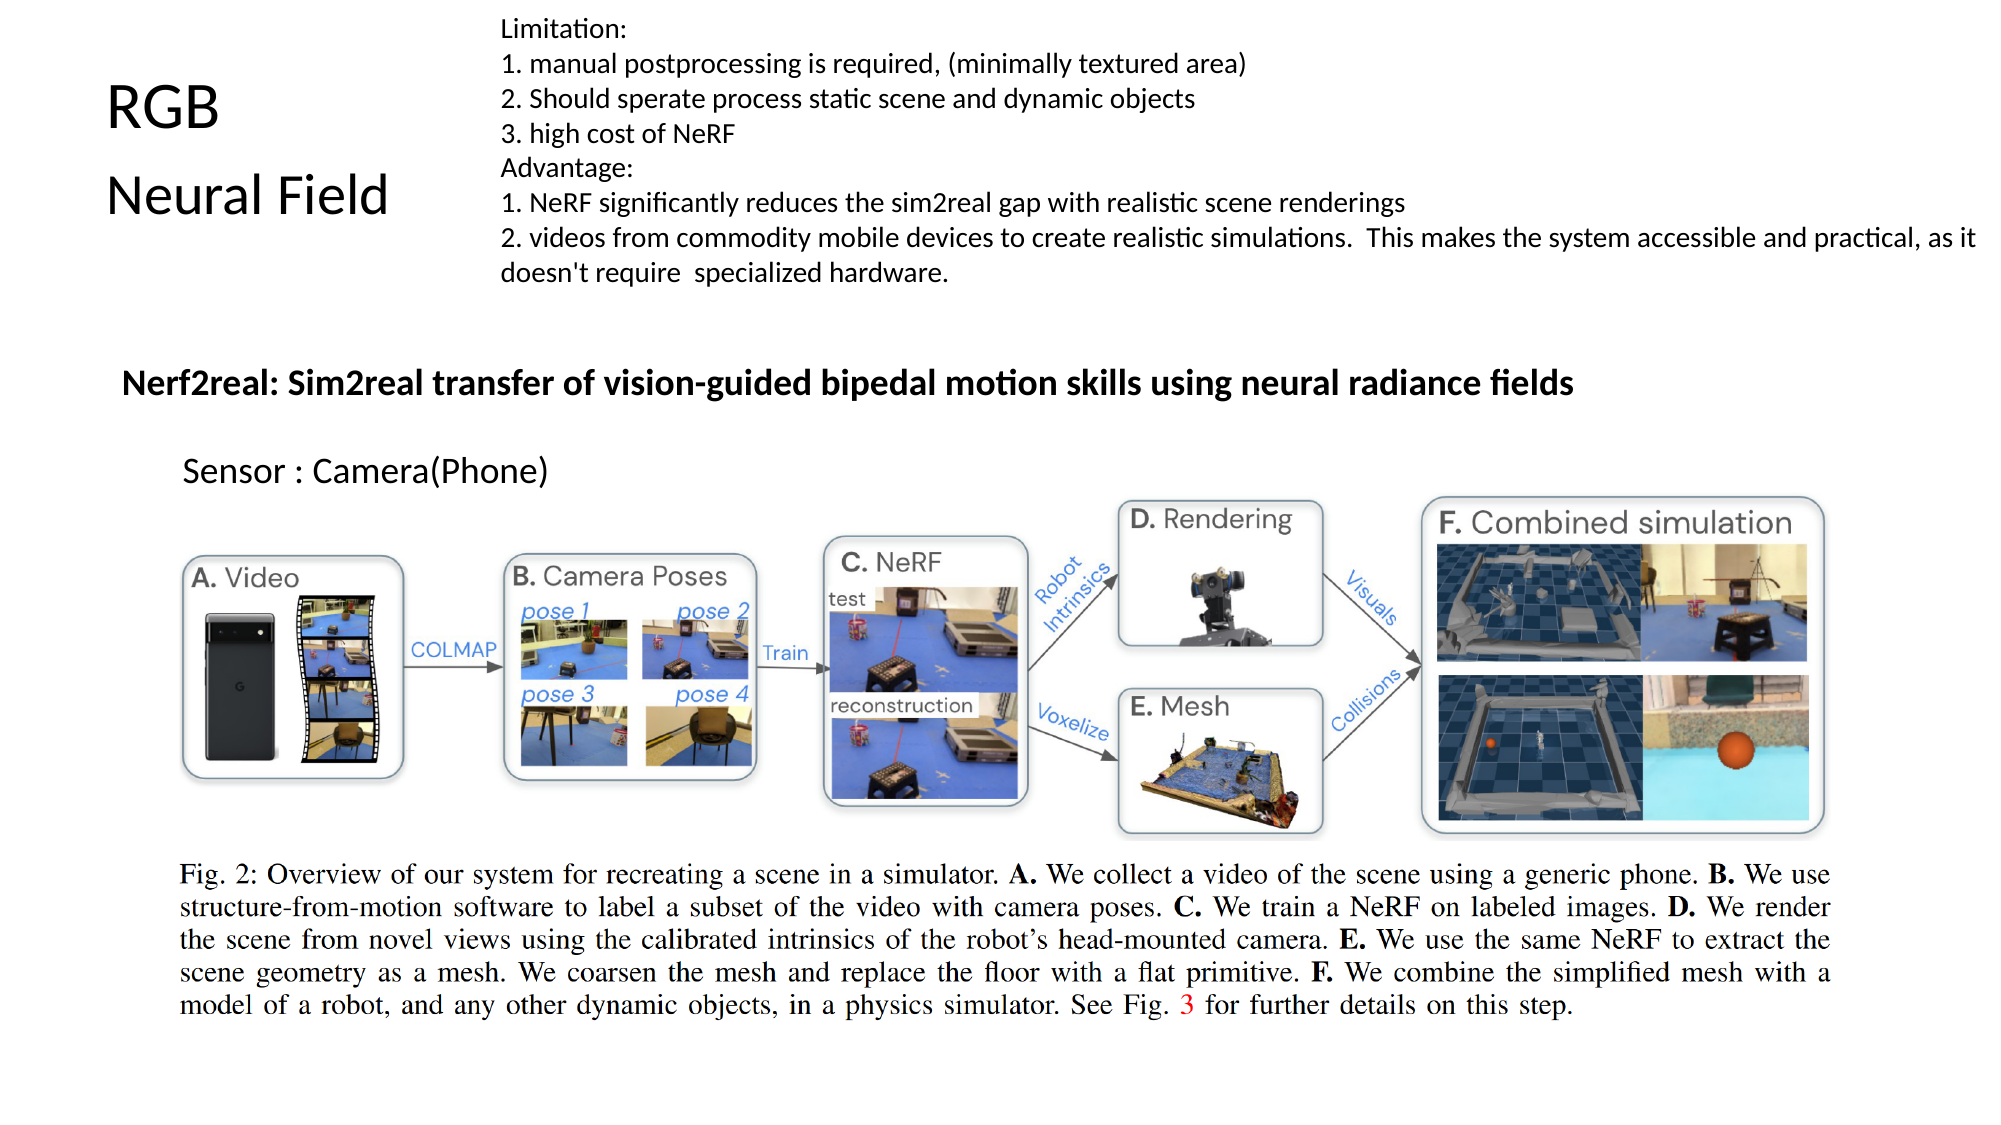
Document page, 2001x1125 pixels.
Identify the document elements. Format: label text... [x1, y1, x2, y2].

text_box Nerf2real: Sim2real transfer of vision-guided bipedal motion skills using neural radiance fields [107, 350, 1659, 410]
text_box Neural Field [92, 149, 485, 234]
text_box Limitation: 1. manual postprocessing is required, (minimally textured area) 2. Should sperate process static scene and dynamic objects 3. high cost of NeRF Advantage: 1. NeRF significantly reduces the sim2real gap with realistic scene renderings 2. videos from commodity mobile devices to create realistic simulations. This makes the system accessible and practical, as it doesn't require specialized hardware. [485, 1, 2000, 296]
picture [167, 433, 1867, 1034]
text_box RGB [92, 54, 485, 149]
